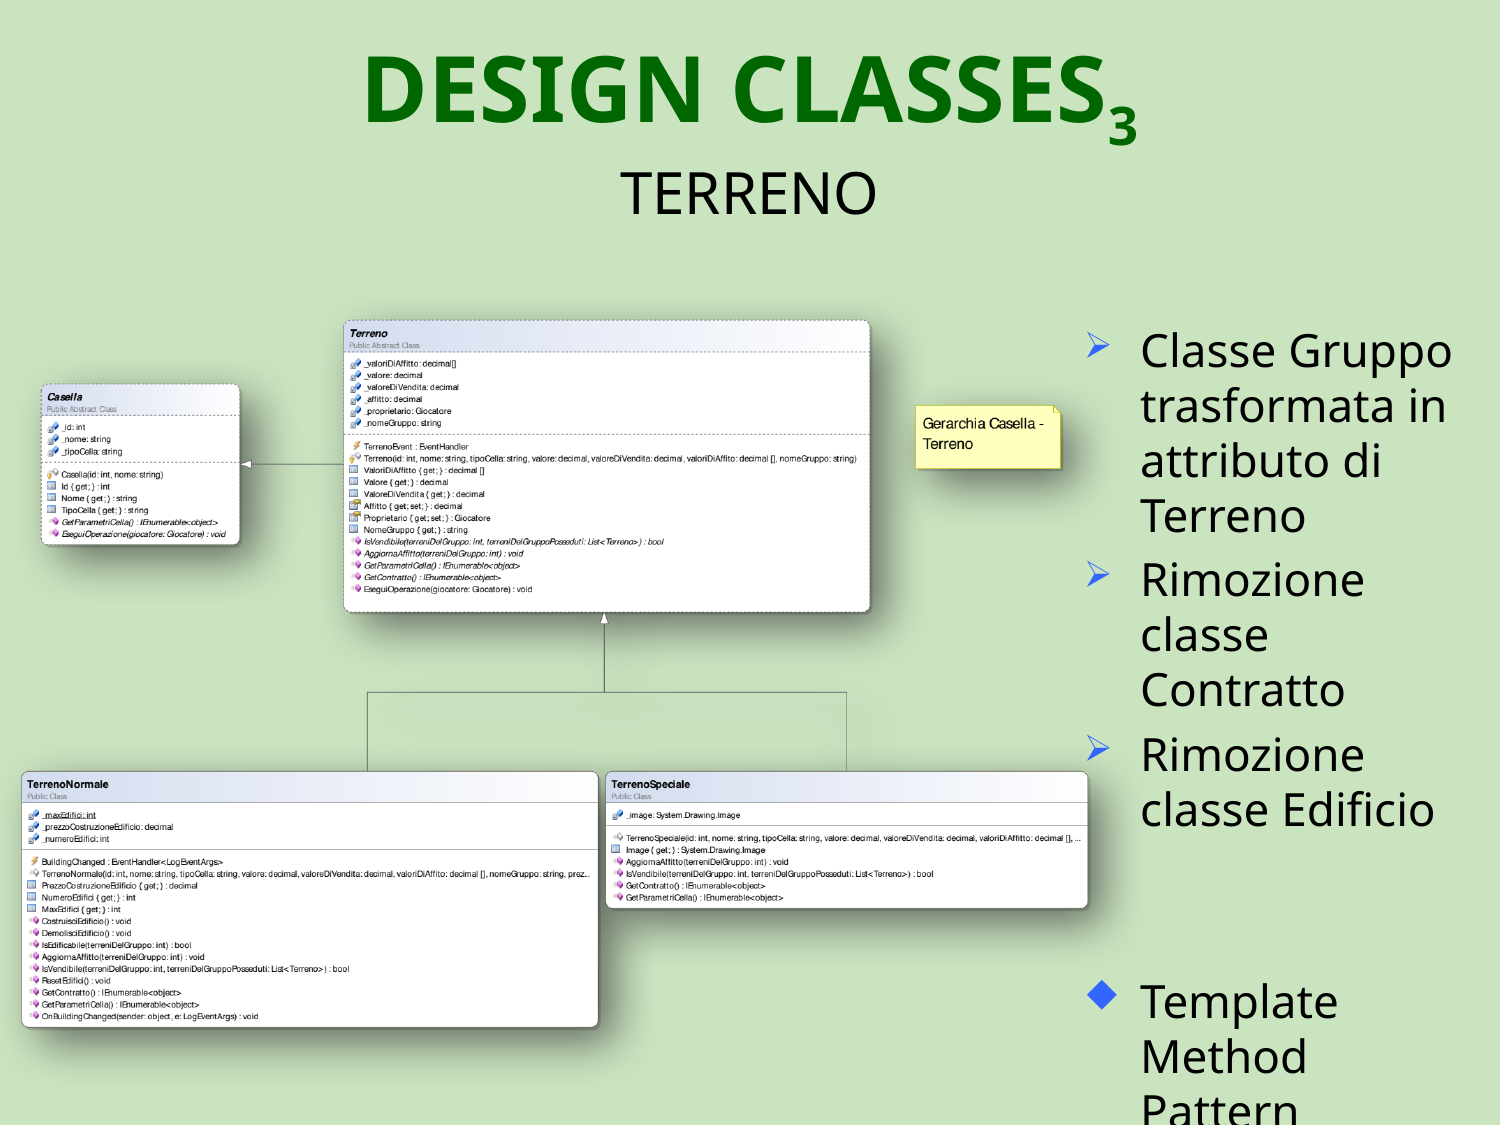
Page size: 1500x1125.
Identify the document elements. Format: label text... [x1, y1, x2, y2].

text_box DESIGN CLASSES3 [112, 0, 1388, 148]
text_box TERRENO [0, 148, 1500, 237]
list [17, 255, 1093, 1095]
list Classe Gruppo trasformata in attributo di Terreno Rimozione classe Contratto Rimozione classe Edificio Template Method Pattern [1097, 314, 1483, 1059]
